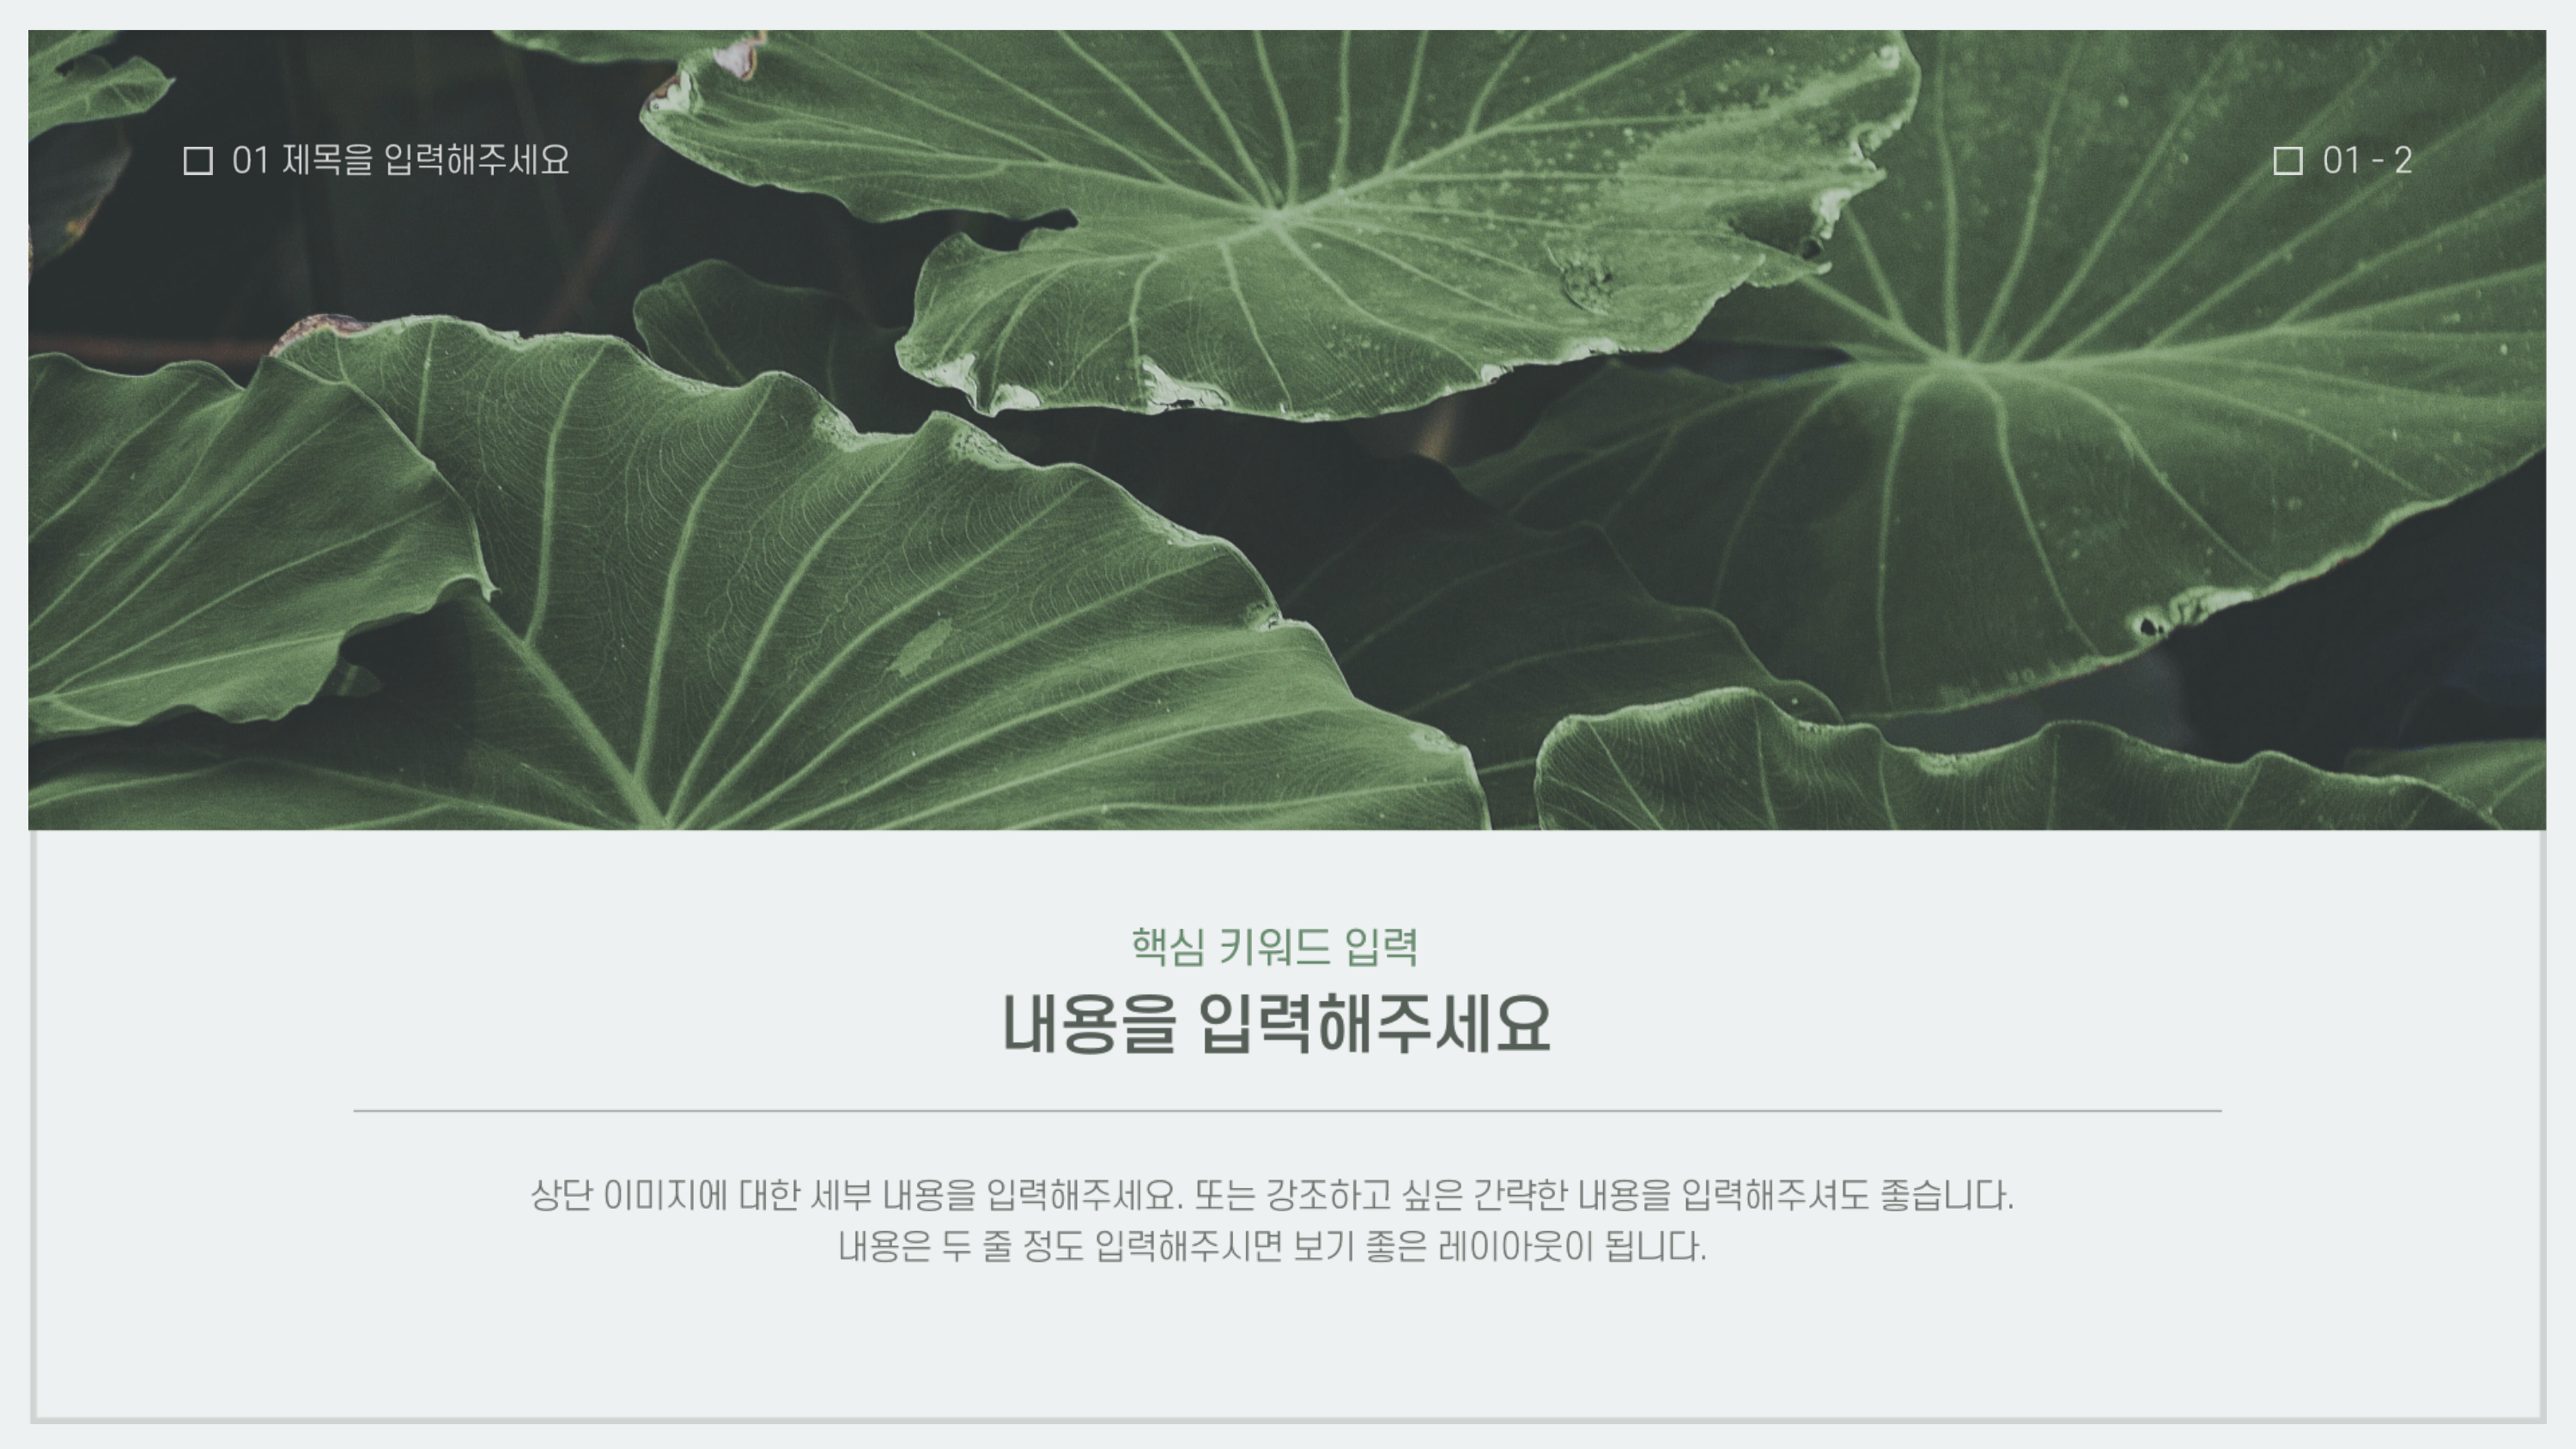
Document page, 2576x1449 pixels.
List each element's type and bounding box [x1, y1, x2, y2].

text_box [27, 30, 2548, 832]
picture [227, 130, 586, 198]
text_box [2274, 147, 2304, 176]
picture [410, 1166, 2030, 1278]
text_box [183, 147, 213, 176]
picture [2283, 130, 2428, 198]
picture [876, 913, 1581, 1085]
text_box [353, 1107, 2223, 1114]
text_box [29, 841, 2547, 1425]
